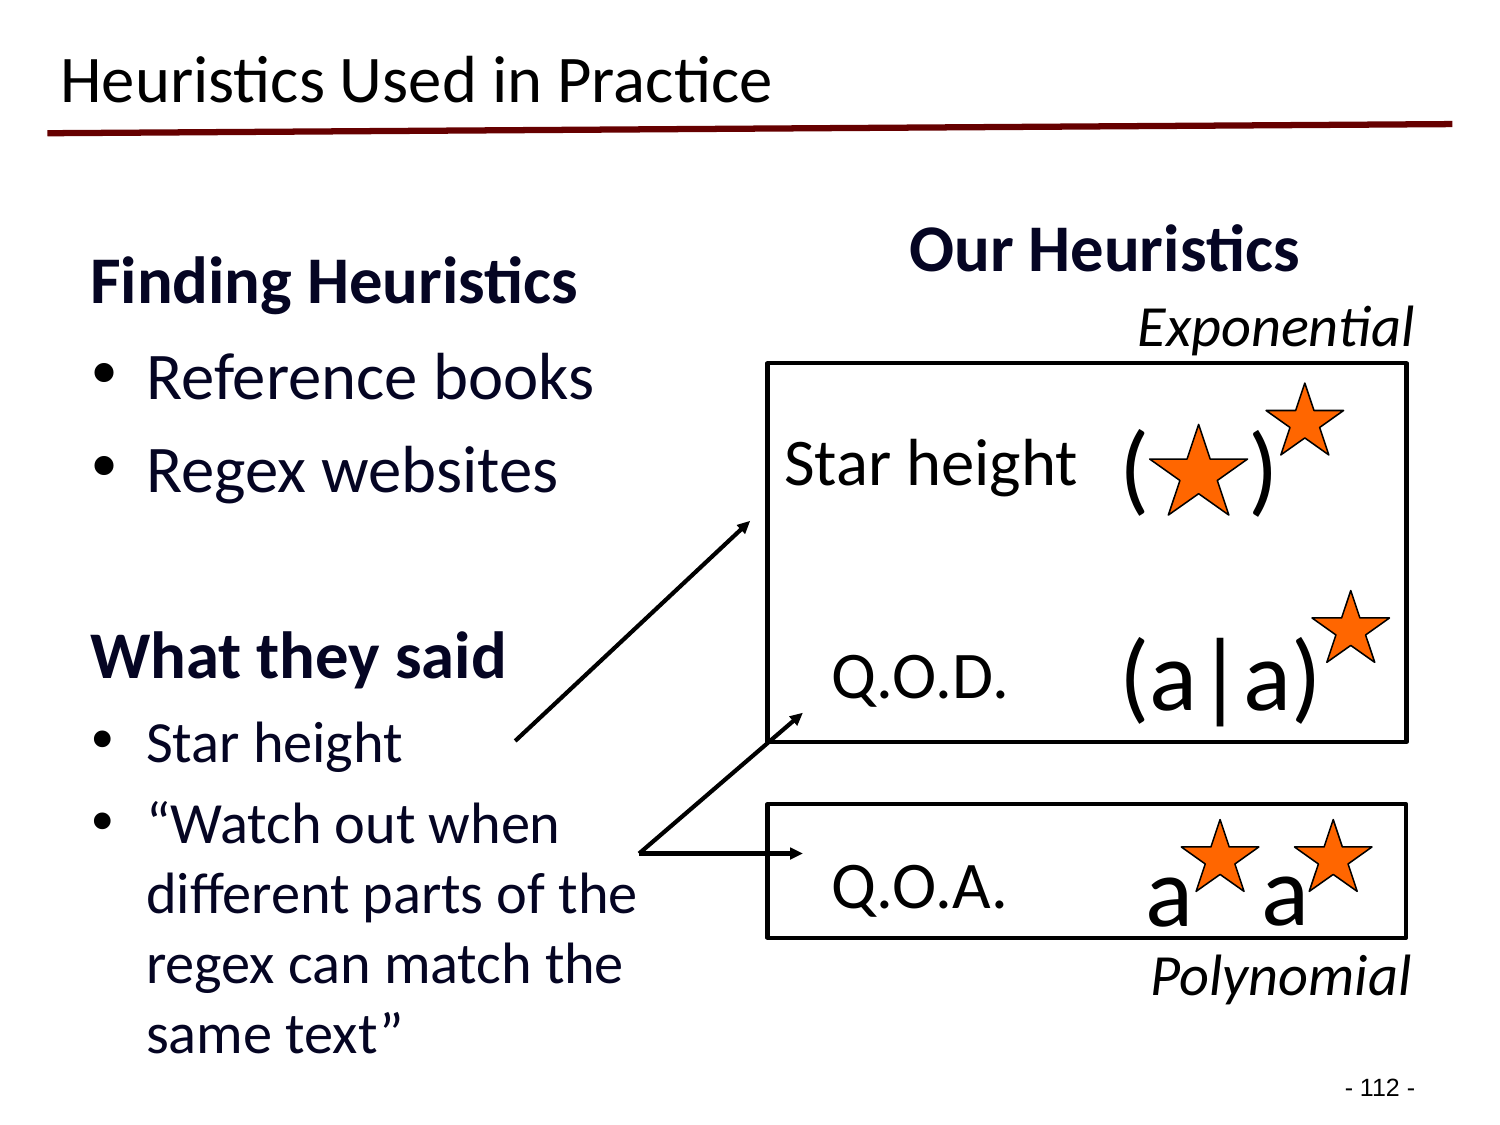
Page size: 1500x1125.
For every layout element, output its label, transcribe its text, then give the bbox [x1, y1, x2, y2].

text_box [1102, 590, 1390, 742]
text_box [767, 363, 1407, 742]
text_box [514, 520, 751, 742]
list Our Heuristics [869, 187, 1341, 293]
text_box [1130, 819, 1373, 958]
list Reference books Regex websites What they said Star height “Watch out when different parts of the regex can match the same text” [74, 324, 738, 974]
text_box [638, 712, 803, 853]
text_box Exponential [1122, 294, 1430, 365]
text_box [767, 804, 1407, 938]
text_box Polynomial [1136, 943, 1427, 1015]
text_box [1103, 382, 1344, 535]
list Finding Heuristics [74, 219, 738, 324]
title Heuristics Used in Practice [45, 19, 1366, 125]
